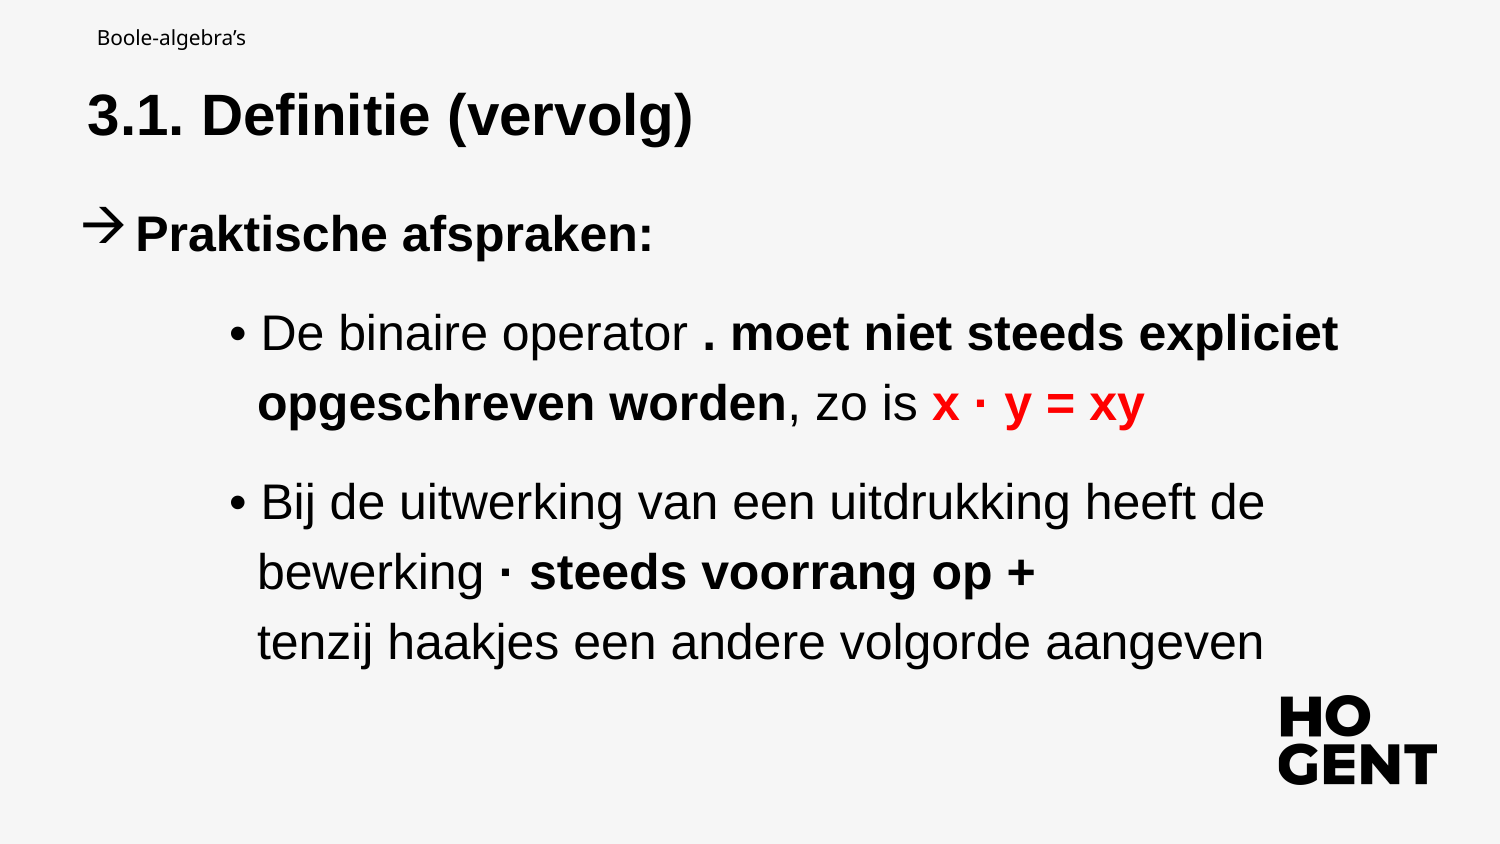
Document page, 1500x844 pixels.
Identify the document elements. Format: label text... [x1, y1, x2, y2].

text_box 3.1. Definitie (vervolg) [72, 70, 1348, 183]
list Boole-algebra’s [81, 17, 757, 70]
text_box Praktische afspraken: • De binaire operator . moet niet steeds expliciet opgeschreven worden, zo is x · y = xy • Bij de uitwerking van een uitdrukking heeft de bewerking · steeds voorrang op + tenzij haakjes een andere volgorde aangeven [64, 194, 1450, 790]
